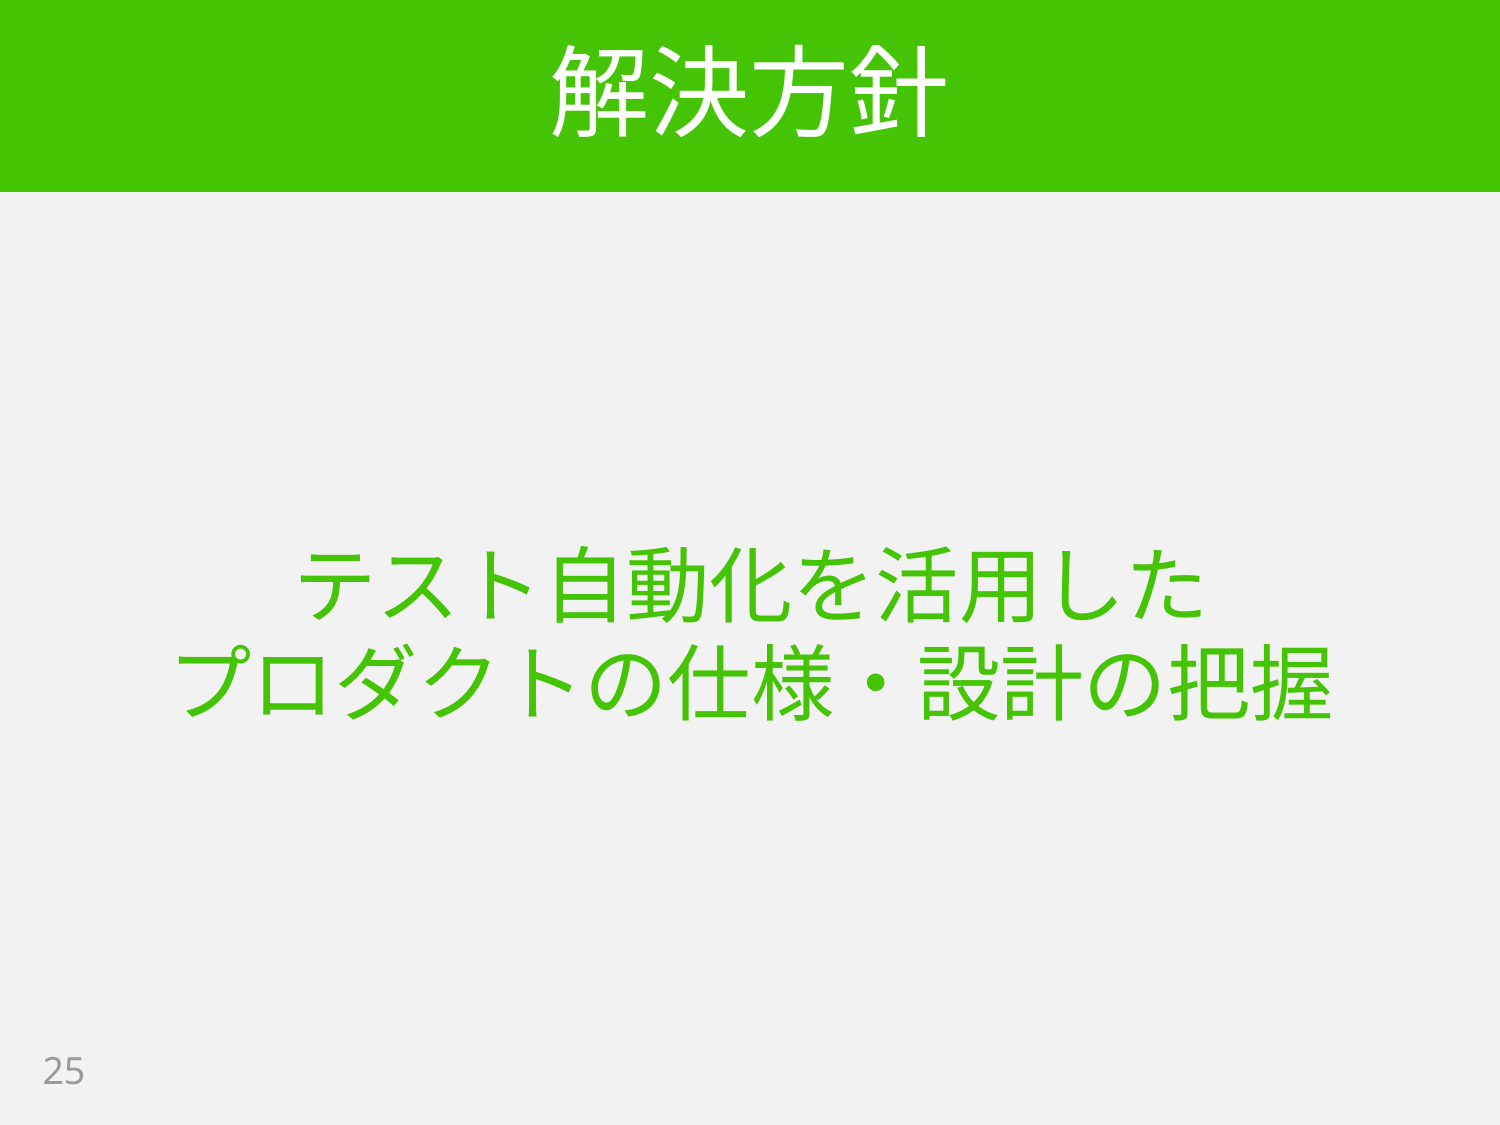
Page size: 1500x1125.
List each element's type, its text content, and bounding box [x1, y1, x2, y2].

list テスト自動化を活用した プロダクトの仕様・設計の把握 [103, 277, 1397, 1000]
slide_number 25 [27, 1042, 146, 1102]
title 解決方針 [0, 53, 1500, 140]
